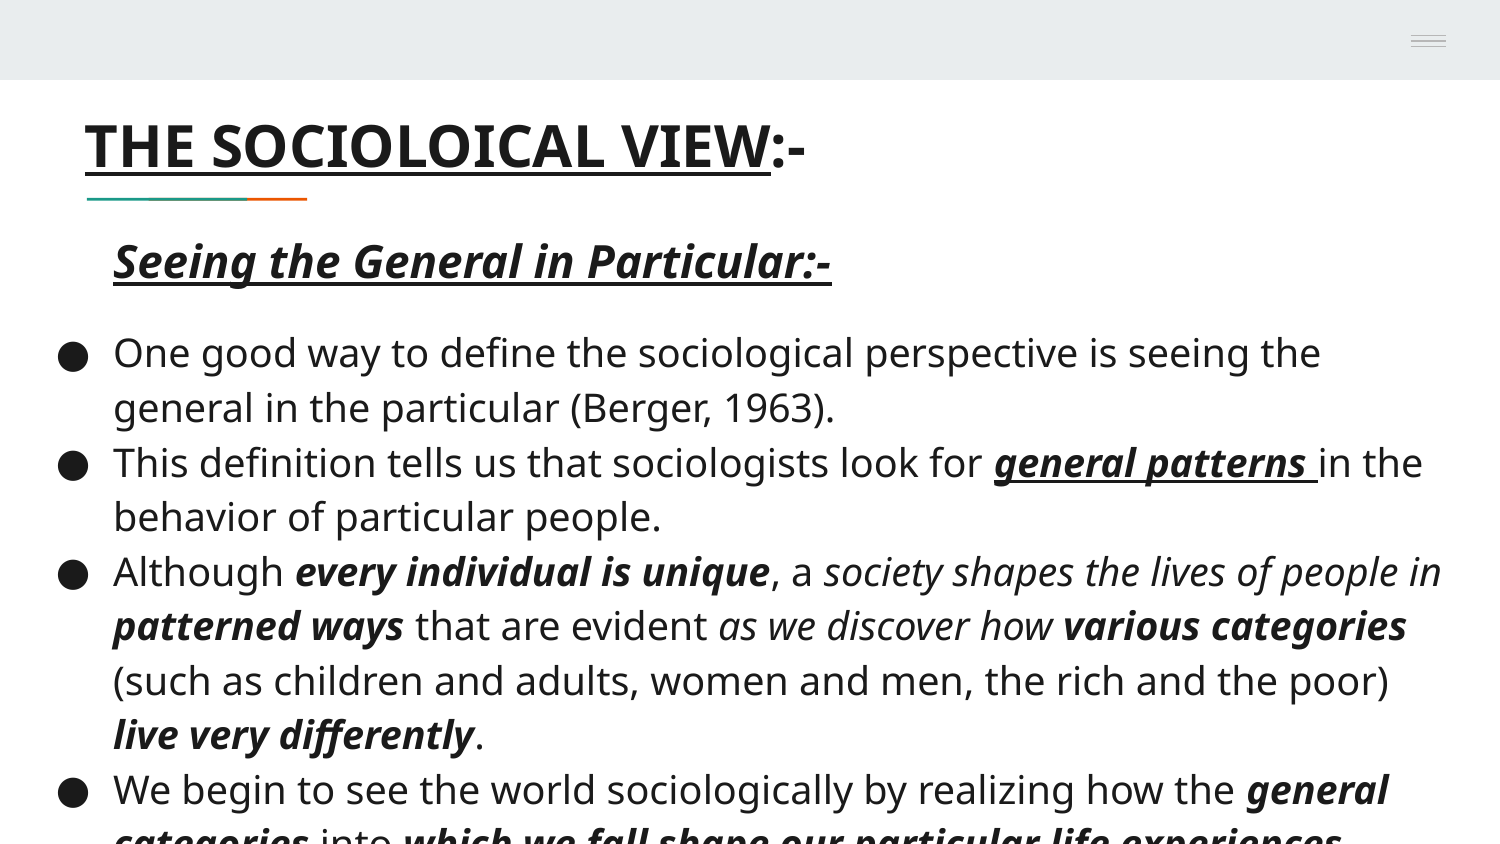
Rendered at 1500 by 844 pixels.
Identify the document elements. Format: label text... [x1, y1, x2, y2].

list Seeing the General in Particular:- One good way to define the sociological perspective is seeing the general in the particular (Berger, 1963). This definition tells us that sociologists look for general patterns in the behavior of particular people. Although every individual is unique, a society shapes the lives of people in patterned ways that are evident as we discover how various categories (such as children and adults, women and men, the rich and the poor) live very differently. We begin to see the world sociologically by realizing how the general categories into which we fall shape our particular life experiences. [23, 209, 1477, 833]
title THE SOCIOLOICAL VIEW:- [69, 93, 1365, 182]
